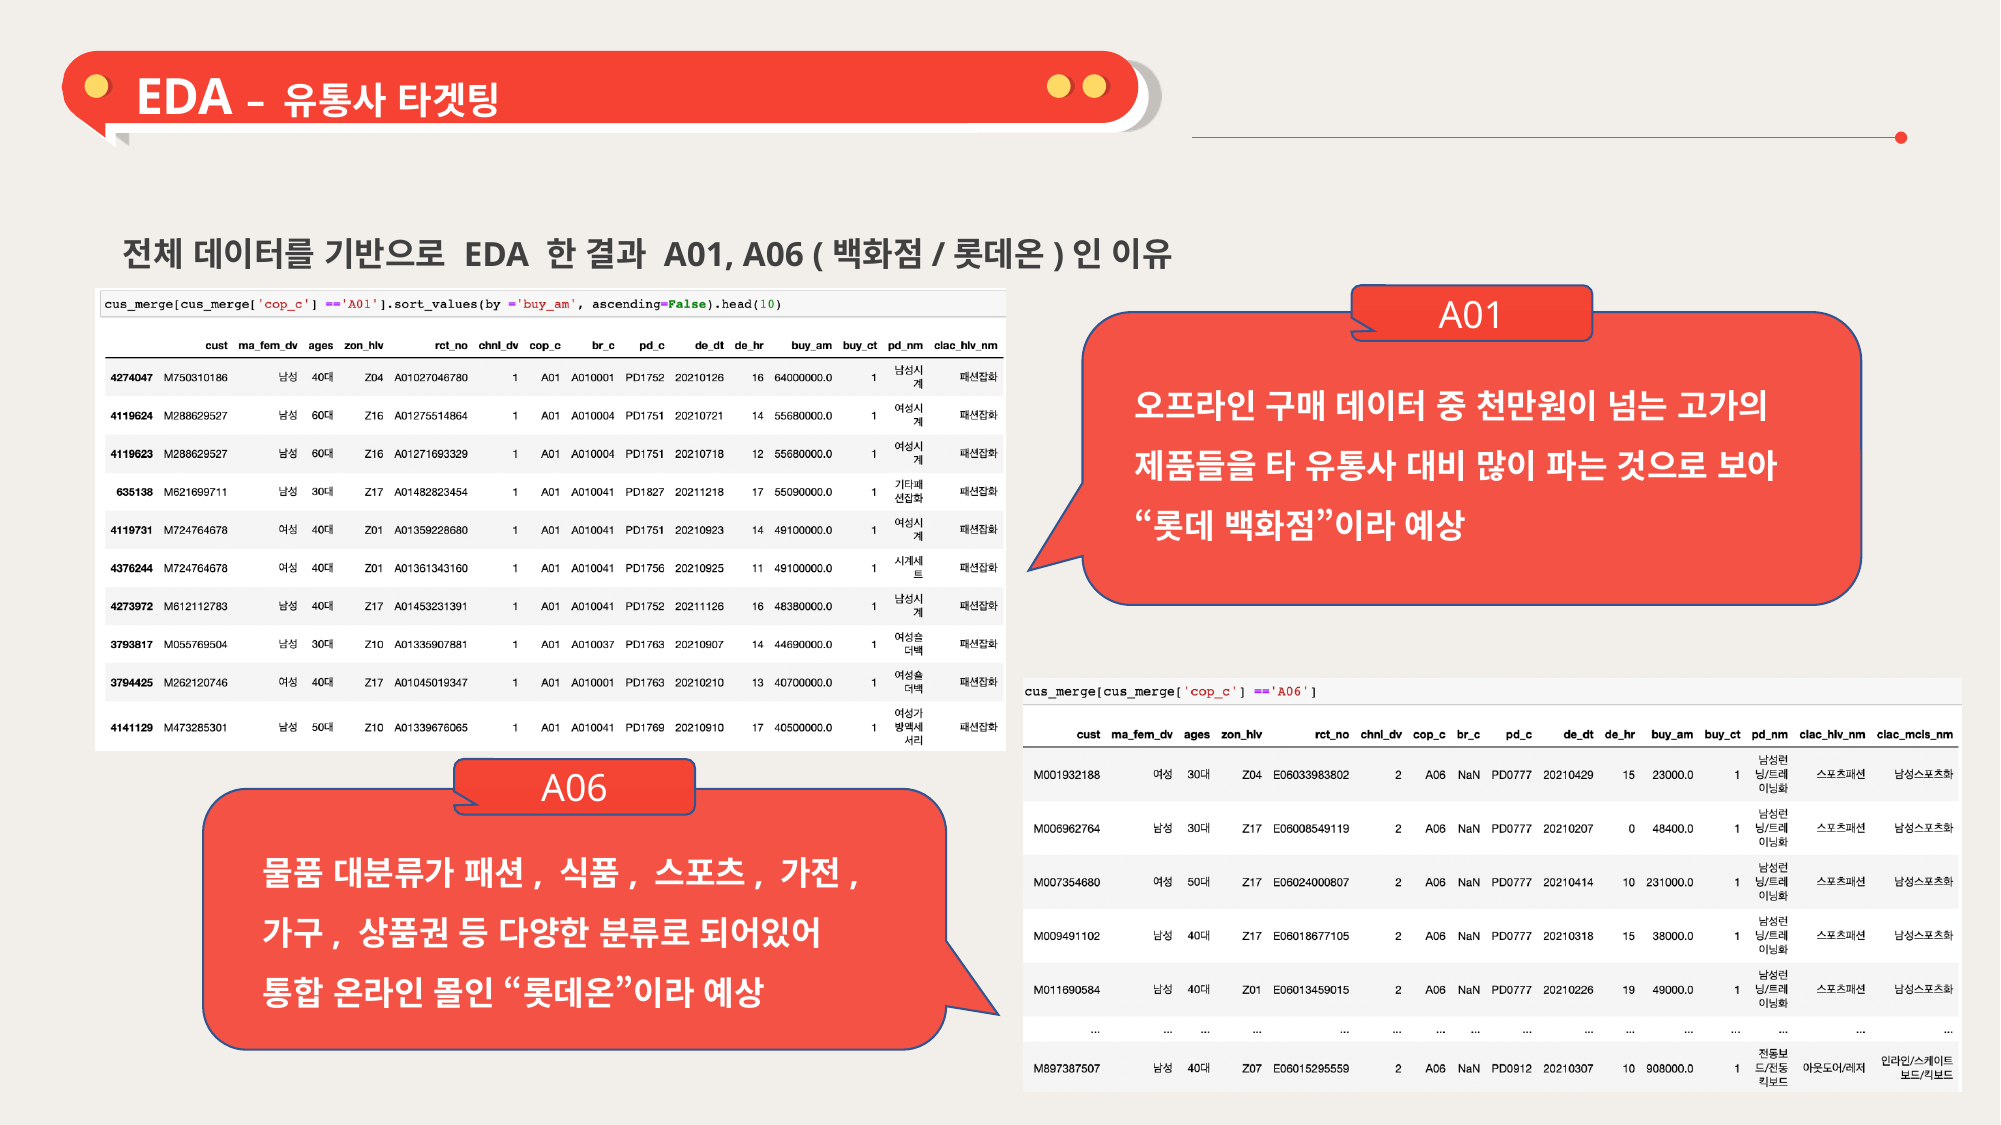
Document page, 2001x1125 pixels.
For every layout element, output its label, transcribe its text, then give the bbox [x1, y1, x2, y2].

text_box A06 [452, 757, 697, 816]
text_box [1045, 73, 1072, 99]
text_box A01 [1350, 284, 1594, 342]
picture [95, 288, 1006, 751]
text_box [1026, 311, 1863, 606]
text_box EDA – 유통사 타겟팅 [60, 49, 1140, 140]
text_box [202, 787, 1001, 1051]
text_box 오프라인 구매 데이터 중 천만원이 넘는 고가의 제품들을 타 유통사 대비 많이 파는 것으로 보아 “롯데 백화점”이라 예상 [1119, 357, 1844, 553]
picture [1023, 678, 1962, 1092]
text_box [1081, 73, 1108, 99]
text_box [80, 65, 1150, 150]
text_box 물품 대분류가 패션, 식품, 스포츠, 가전, 가구, 상품권 등 다양한 분류로 되어있어 통합 온라인 몰인 “롯데온”이라 예상 [248, 824, 901, 1019]
text_box [83, 73, 110, 99]
text_box 전체 데이터를 기반으로 EDA 한 결과 A01, A06 (백화점/롯데온)인 이유 [108, 205, 1427, 281]
